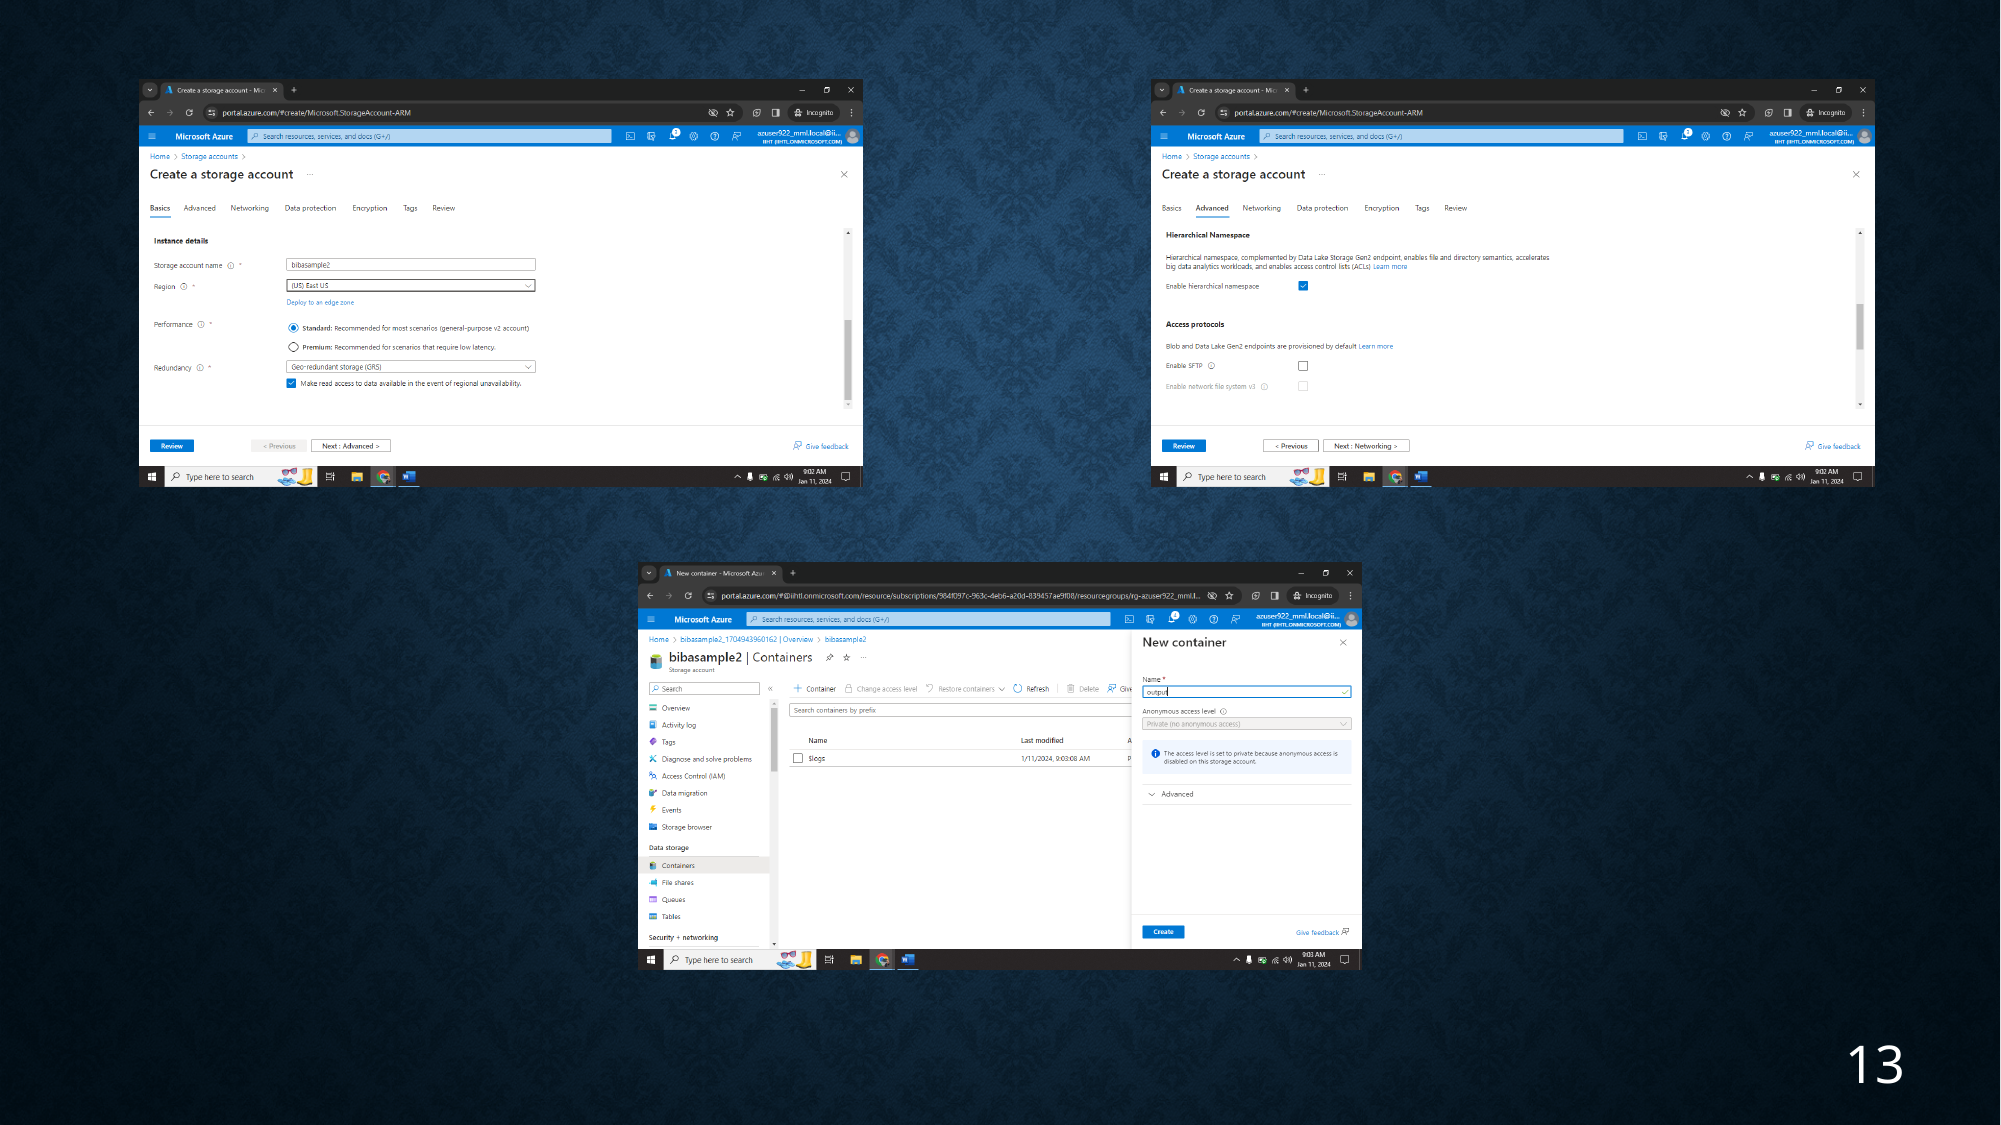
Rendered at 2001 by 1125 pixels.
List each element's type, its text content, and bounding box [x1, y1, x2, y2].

picture [1150, 79, 1876, 488]
picture [138, 79, 864, 488]
picture [637, 561, 1363, 970]
text_box 13 [1795, 1023, 1955, 1102]
